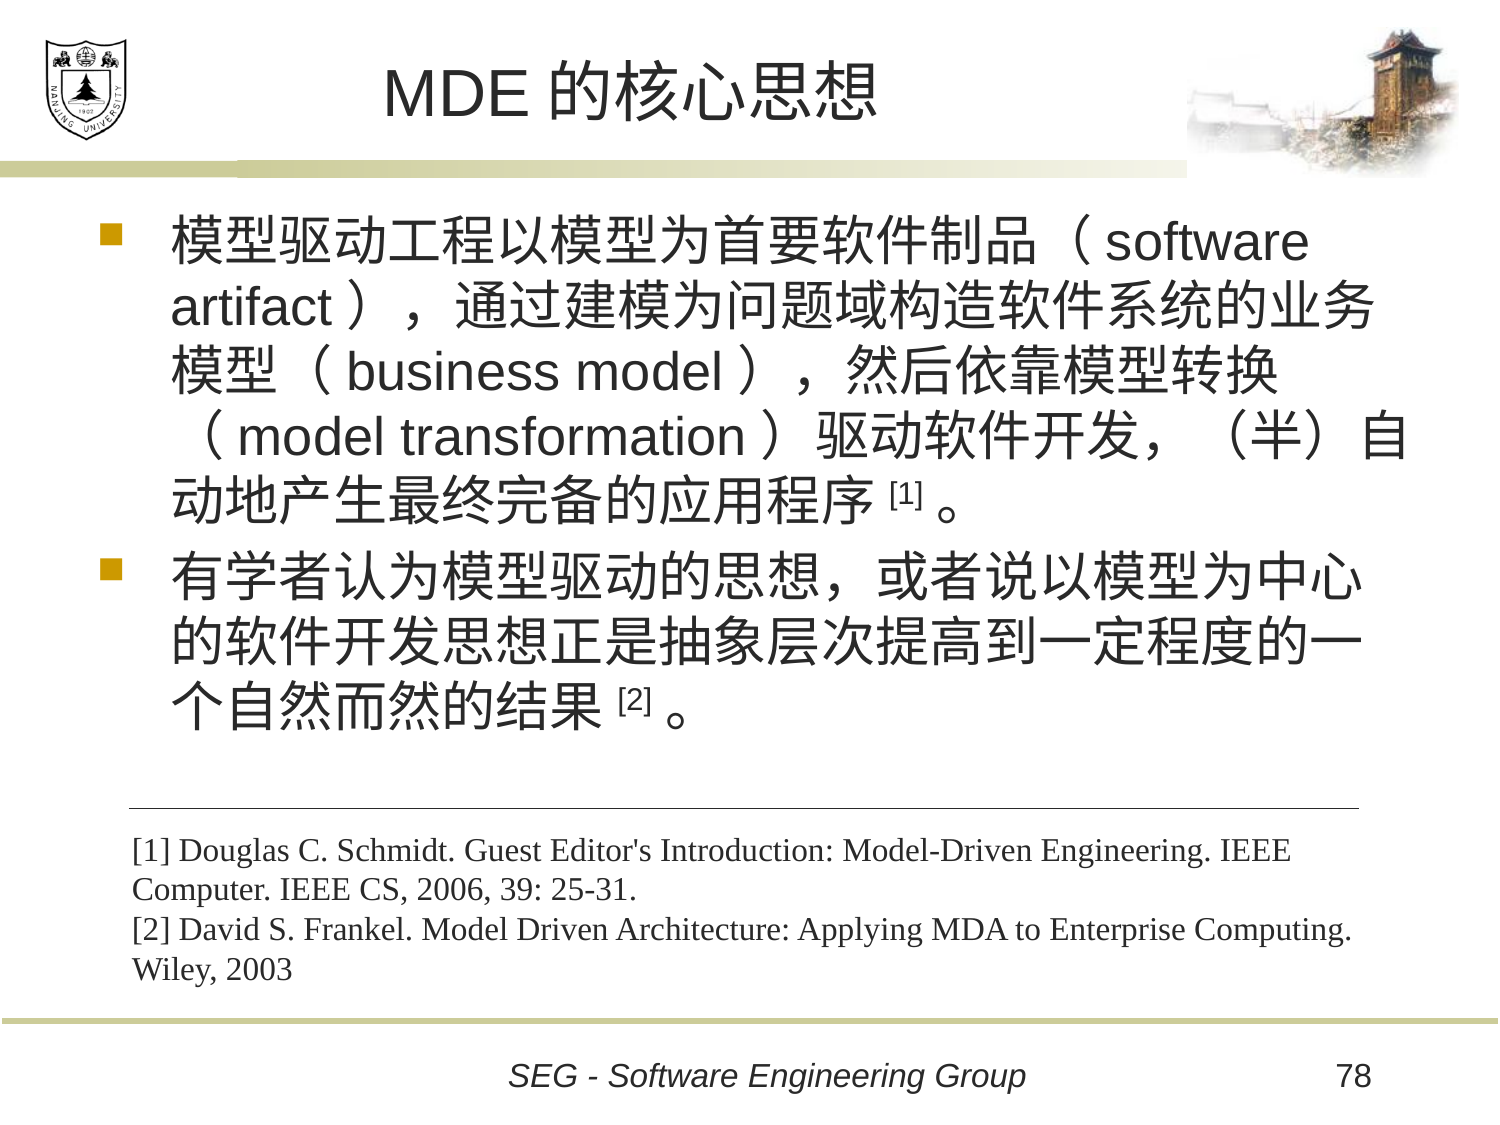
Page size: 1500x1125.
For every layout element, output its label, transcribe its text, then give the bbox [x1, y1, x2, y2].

text_box [1] Douglas C. Schmidt. Guest Editor's Introduction: Model-Driven Engineering. IEEE Computer. IEEE CS, 2006, 39: 25-31. [2] David S. Frankel. Model Driven Architecture: Applying MDA to Enterprise Computing. Wiley, 2003 [117, 820, 1372, 995]
picture [1187, 27, 1459, 178]
footer SEG - Software Engineering Group [336, 1046, 1200, 1107]
picture [41, 36, 131, 143]
list 模型驱动工程以模型为首要软件制品（software artifact），通过建模为问题域构造软件系统的业务模型（business model），然后依靠模型转换（model transformation）驱动软件开发，（半）自动地产生最终完备的应用程序[1]。 有学者认为模型驱动的思想，或者说以模型为中心的软件开发思想正是抽象层次提高到一定程度的一个自然而然的结果[2]。 [82, 199, 1432, 1009]
title MDE的核心思想 [171, 42, 1093, 138]
picture [2, 1018, 1498, 1024]
slide_number 78 [1234, 1046, 1388, 1107]
